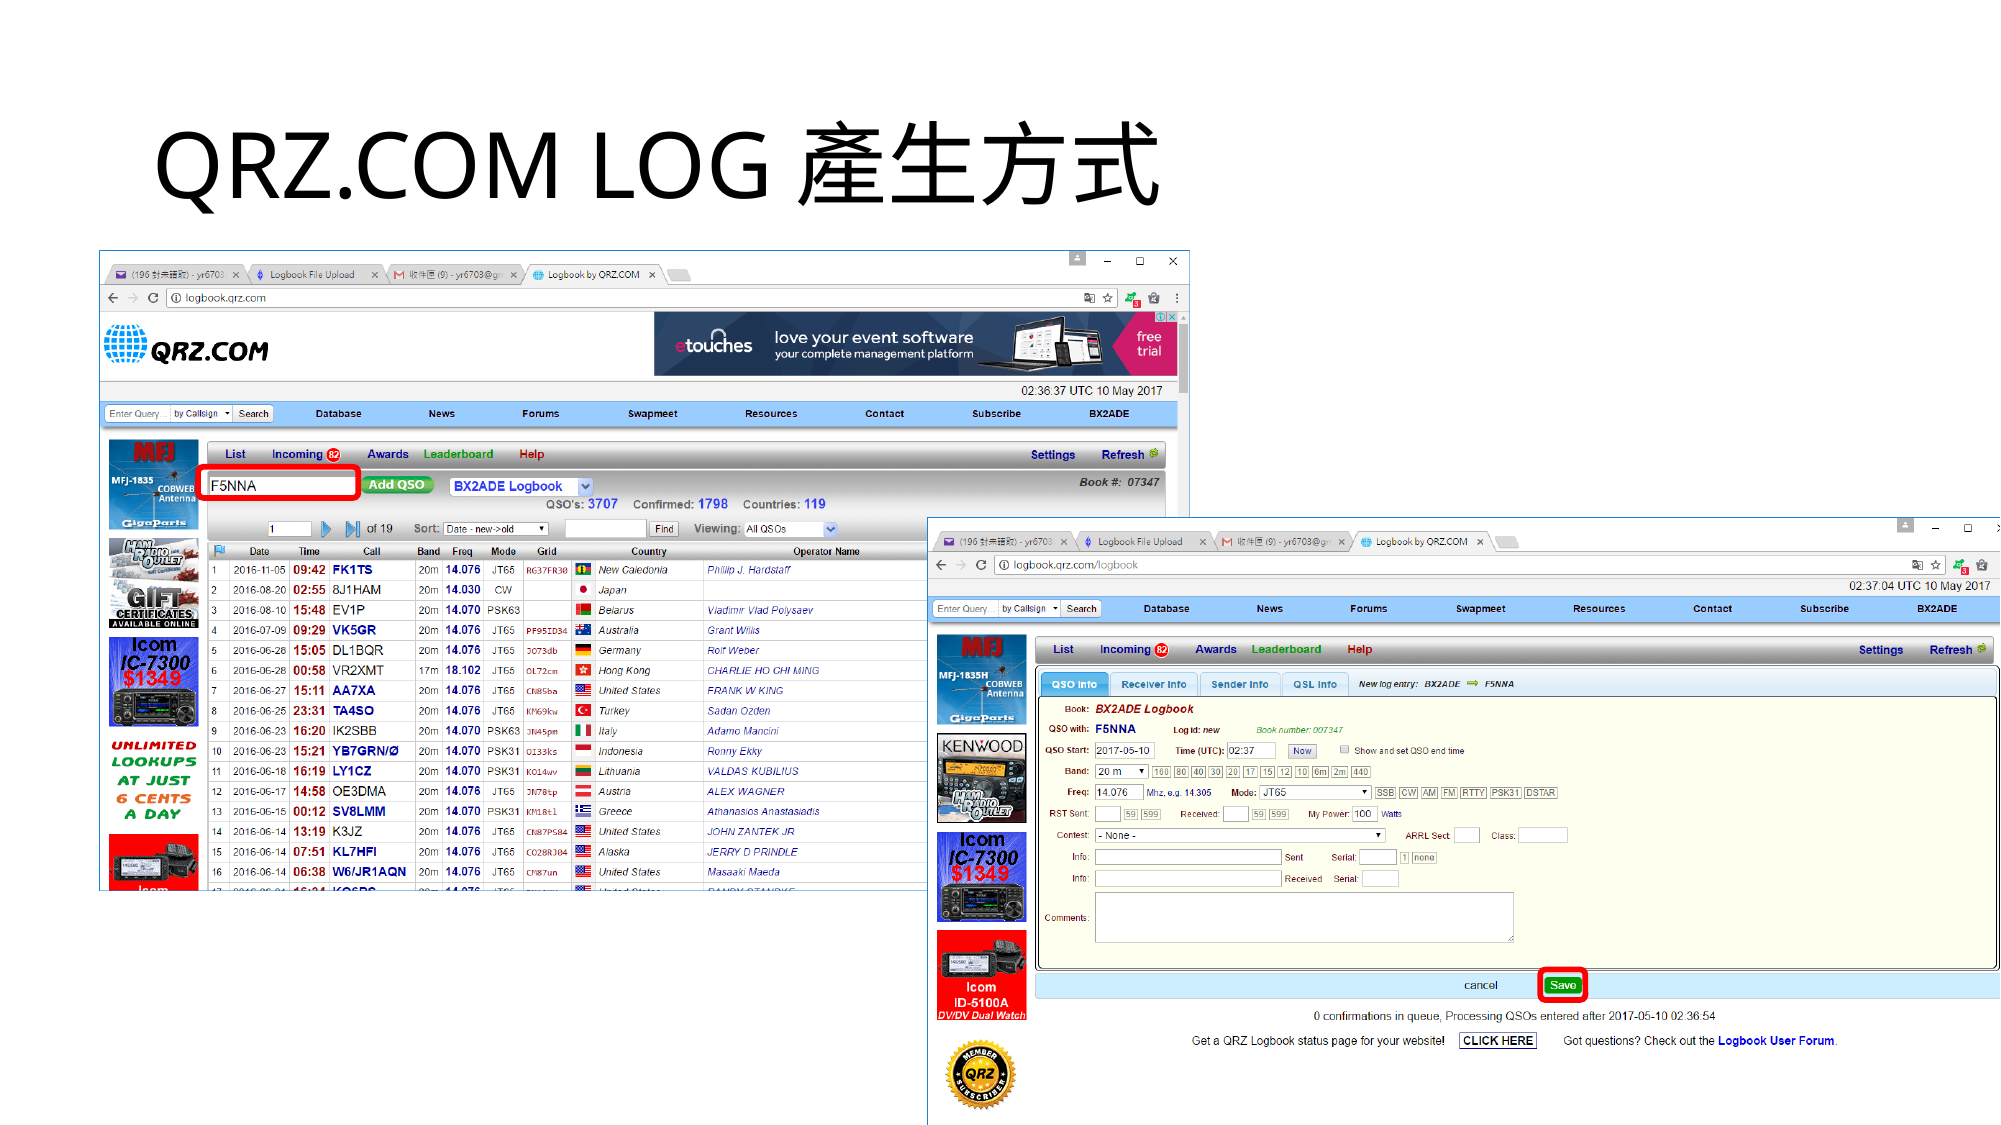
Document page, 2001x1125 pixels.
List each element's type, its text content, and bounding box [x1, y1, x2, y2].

picture [99, 250, 2000, 1125]
title QRZ.COM LOG產生方式 [137, 59, 1863, 278]
